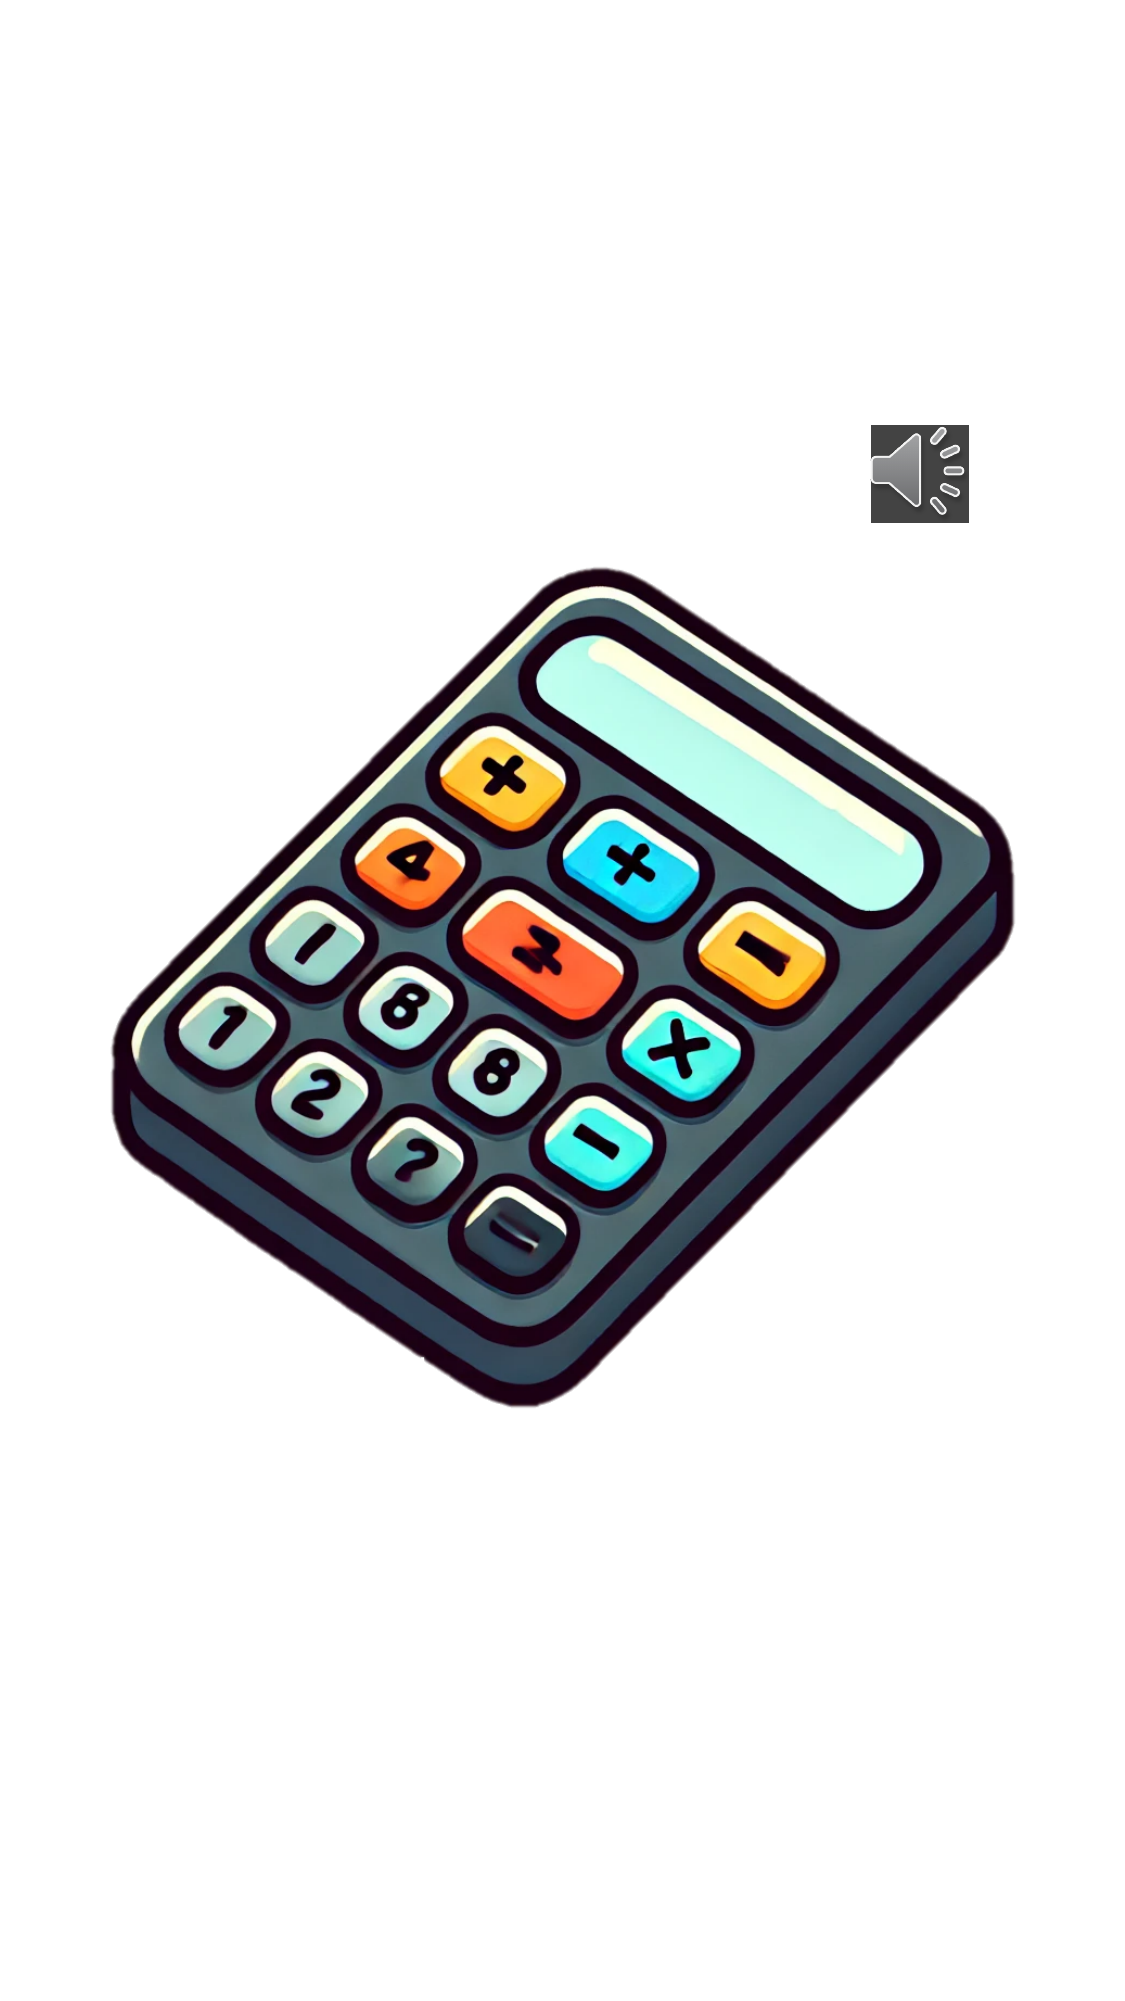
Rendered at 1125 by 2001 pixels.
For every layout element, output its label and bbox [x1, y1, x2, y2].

picture [14, 423, 1125, 1556]
